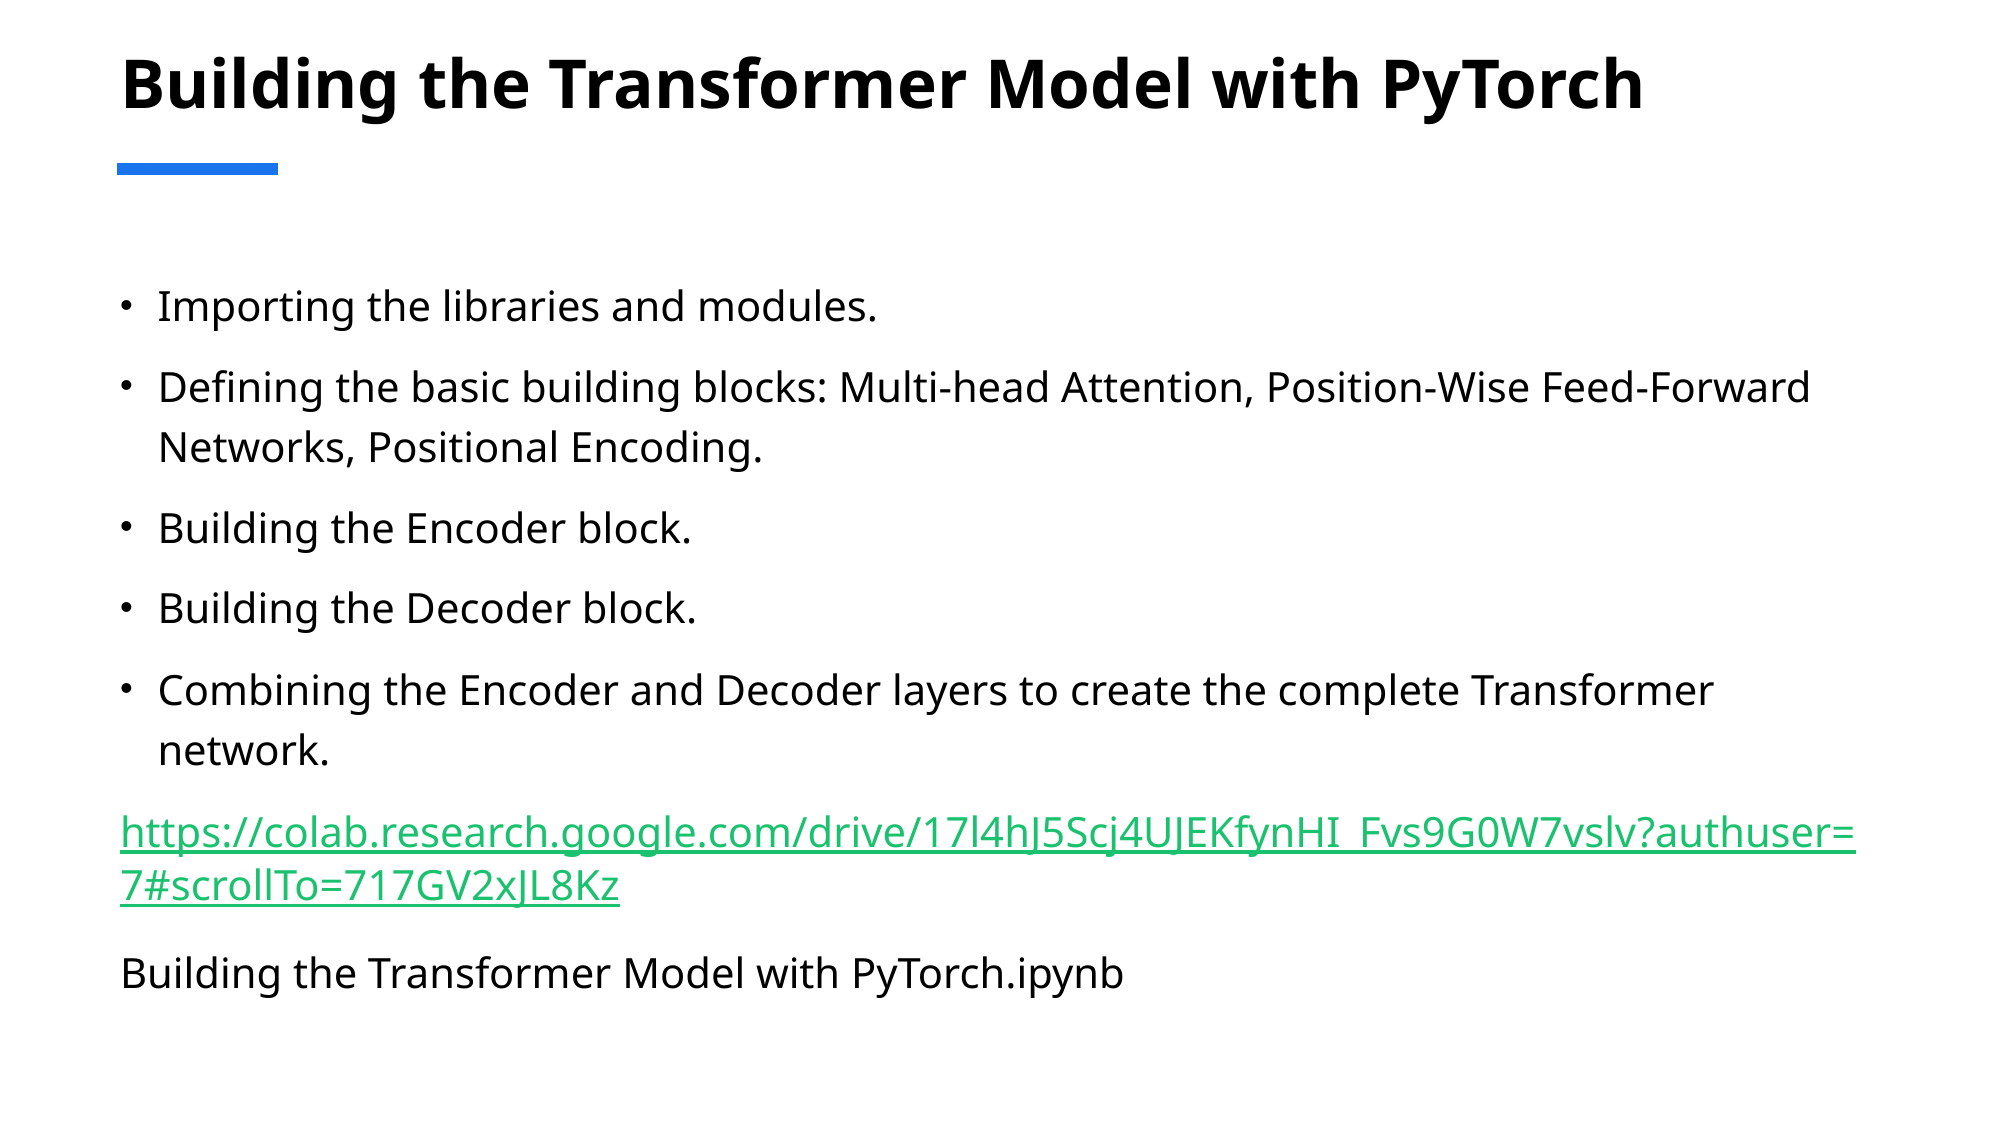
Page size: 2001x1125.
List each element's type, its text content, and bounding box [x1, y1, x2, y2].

list Importing the libraries and modules. Defining the basic building blocks: Multi-head Attention, Position-Wise Feed-Forward Networks, Positional Encoding. Building the Encoder block. Building the Decoder block. Combining the Encoder and Decoder layers to create the complete Transformer network. https://colab.research.google.com/drive/17l4hJ5Scj4UJEKfynHI_Fvs9G0W7vslv?authuser=7#scrollTo=717GV2xJL8Kz Building the Transformer Model with PyTorch.ipynb [105, 262, 1892, 1017]
title Building the Transformer Model with PyTorch [105, 33, 1892, 214]
